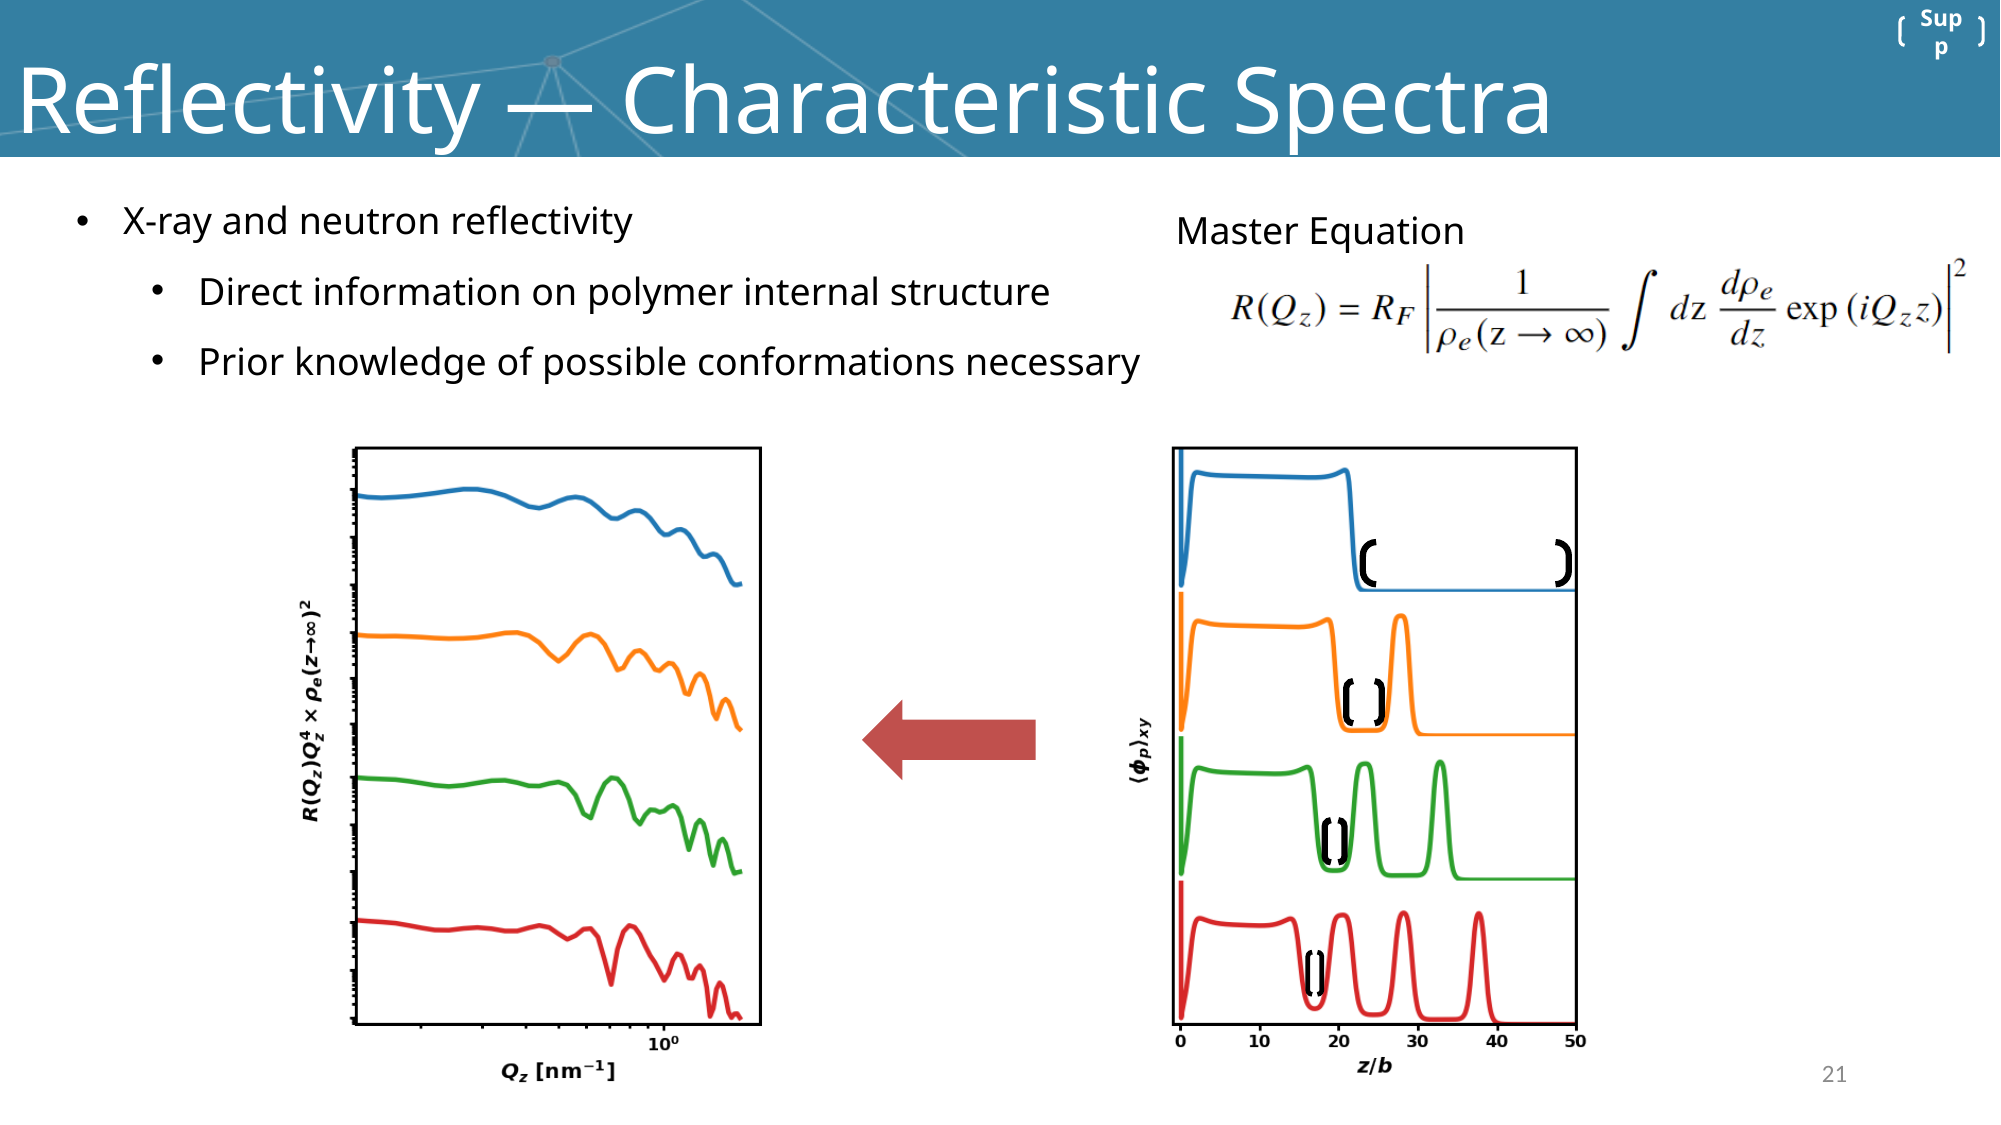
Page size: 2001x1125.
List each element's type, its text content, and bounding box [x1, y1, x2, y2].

picture [149, 440, 852, 1093]
title Reflectivity — Characteristic Spectra [0, 22, 1725, 154]
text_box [1169, 199, 1970, 382]
text_box [107, 513, 1823, 1117]
picture [1076, 440, 1826, 1093]
slide_number 21 [1823, 1042, 1863, 1103]
text_box X-ray and neutron reflectivity Direct information on polymer internal structure Prior knowledge of possible conformations necessary [61, 190, 1202, 390]
text_box [860, 697, 1037, 783]
